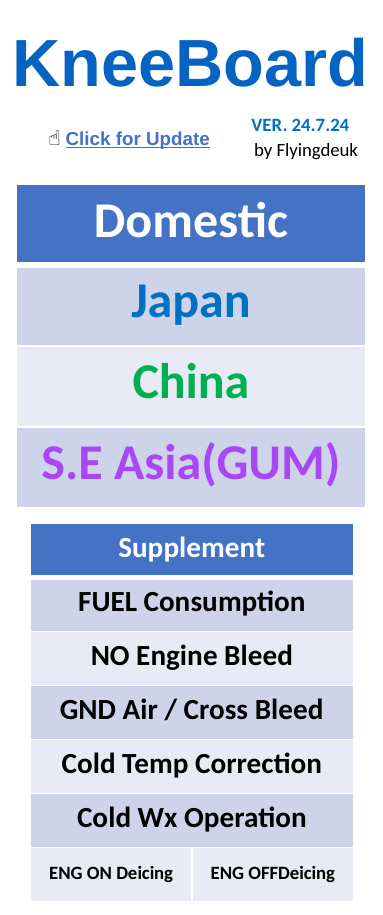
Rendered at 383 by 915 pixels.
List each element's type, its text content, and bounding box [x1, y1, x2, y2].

table_cell GND Air / Cross Bleed [31, 686, 353, 739]
text_box KneeBoard [0, 12, 382, 108]
table_cell NO Engine Bleed [31, 632, 353, 685]
table_header Supplement [31, 524, 353, 575]
table_cell China [17, 347, 365, 426]
table_cell S.E Asia(GUM) [17, 428, 365, 507]
table_cell Cold Temp Correction [31, 740, 353, 793]
table_cell FUEL Consumption [31, 580, 353, 631]
table_cell ENG ON Deicing [31, 848, 191, 901]
table_cell ENG OFFDeicing [193, 848, 353, 901]
text_box by Flyingdeuk [239, 130, 379, 168]
table_cell Japan [17, 268, 365, 345]
text_box VER. 24.7.24 [236, 104, 376, 143]
table_header Domestic [17, 185, 365, 262]
text_box ☝️ Click for Update [33, 117, 262, 157]
table_cell Cold Wx Operation [31, 794, 353, 847]
